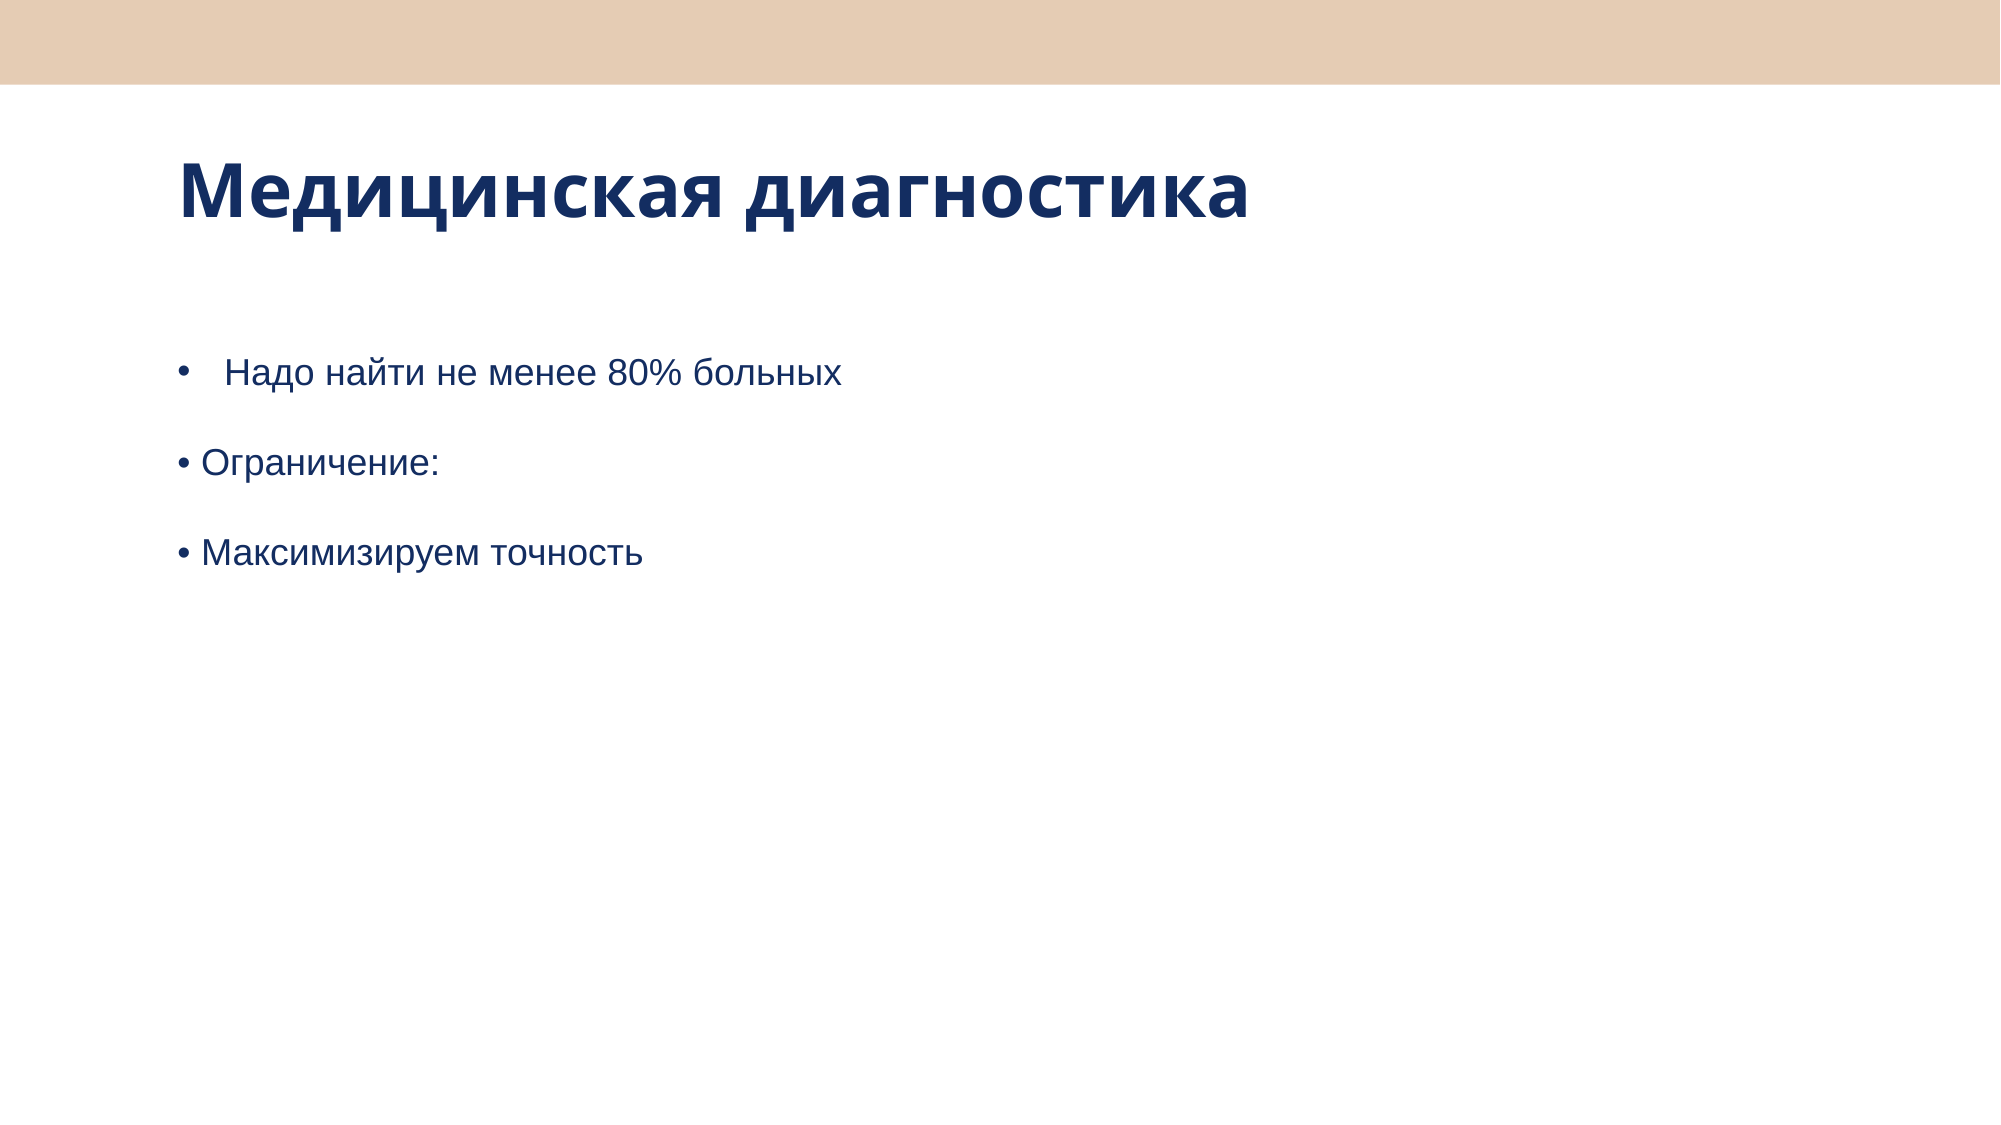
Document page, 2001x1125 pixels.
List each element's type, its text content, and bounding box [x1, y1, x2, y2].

text_box Медицинская диагностика [162, 84, 1888, 303]
